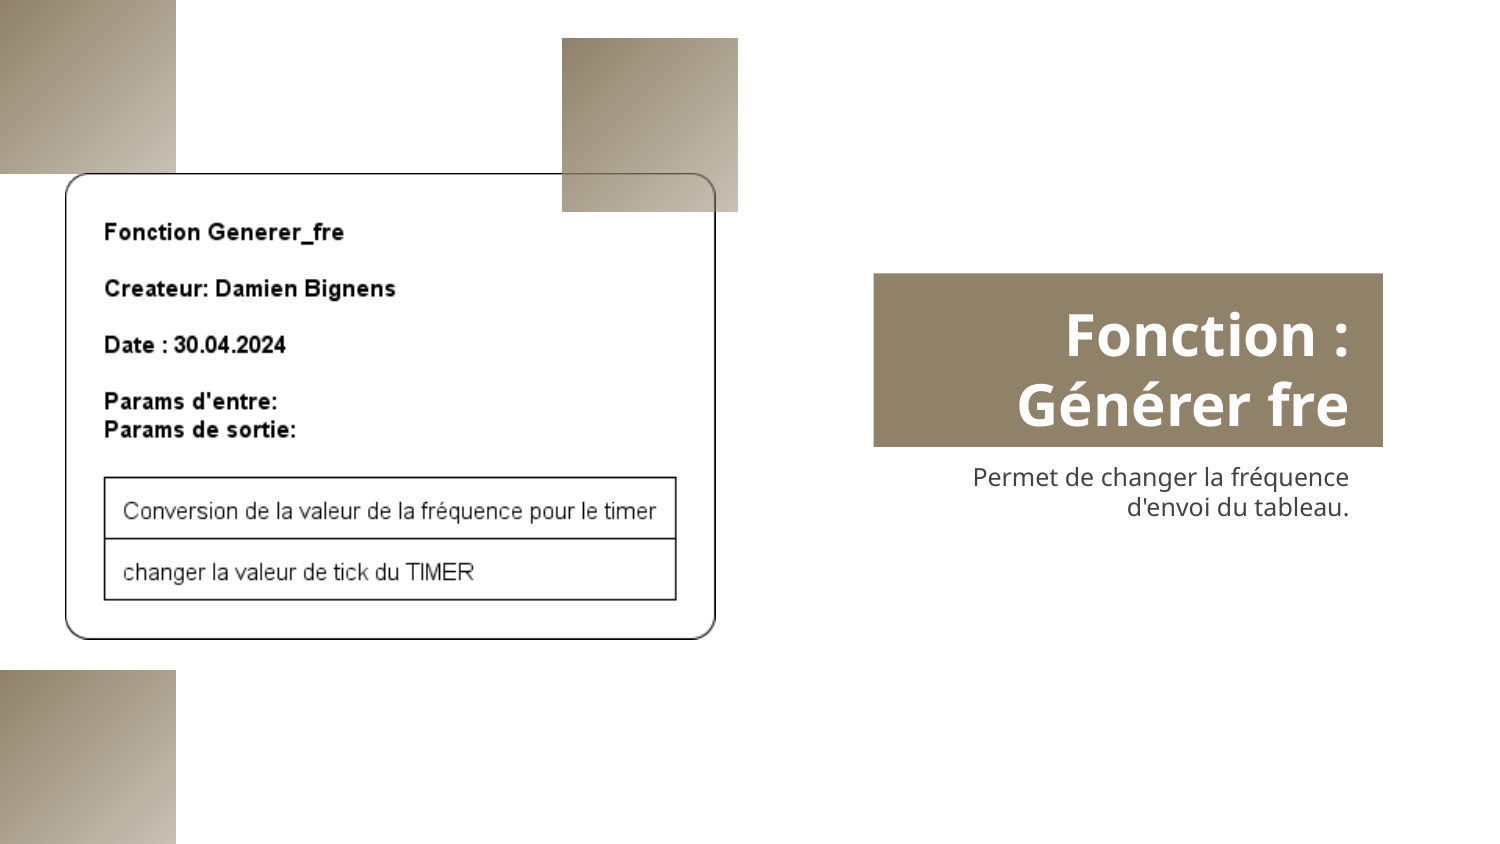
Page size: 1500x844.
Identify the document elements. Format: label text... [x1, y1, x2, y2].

title Fonction : Générer fre [891, 116, 1365, 446]
text_box [0, 0, 176, 174]
text_box [1365, 273, 1383, 447]
subtitle Permet de changer la fréquence d'envoi du tableau. [879, 446, 1365, 740]
text_box [562, 38, 738, 212]
text_box [873, 273, 891, 447]
text_box [0, 670, 176, 844]
picture [65, 173, 716, 640]
